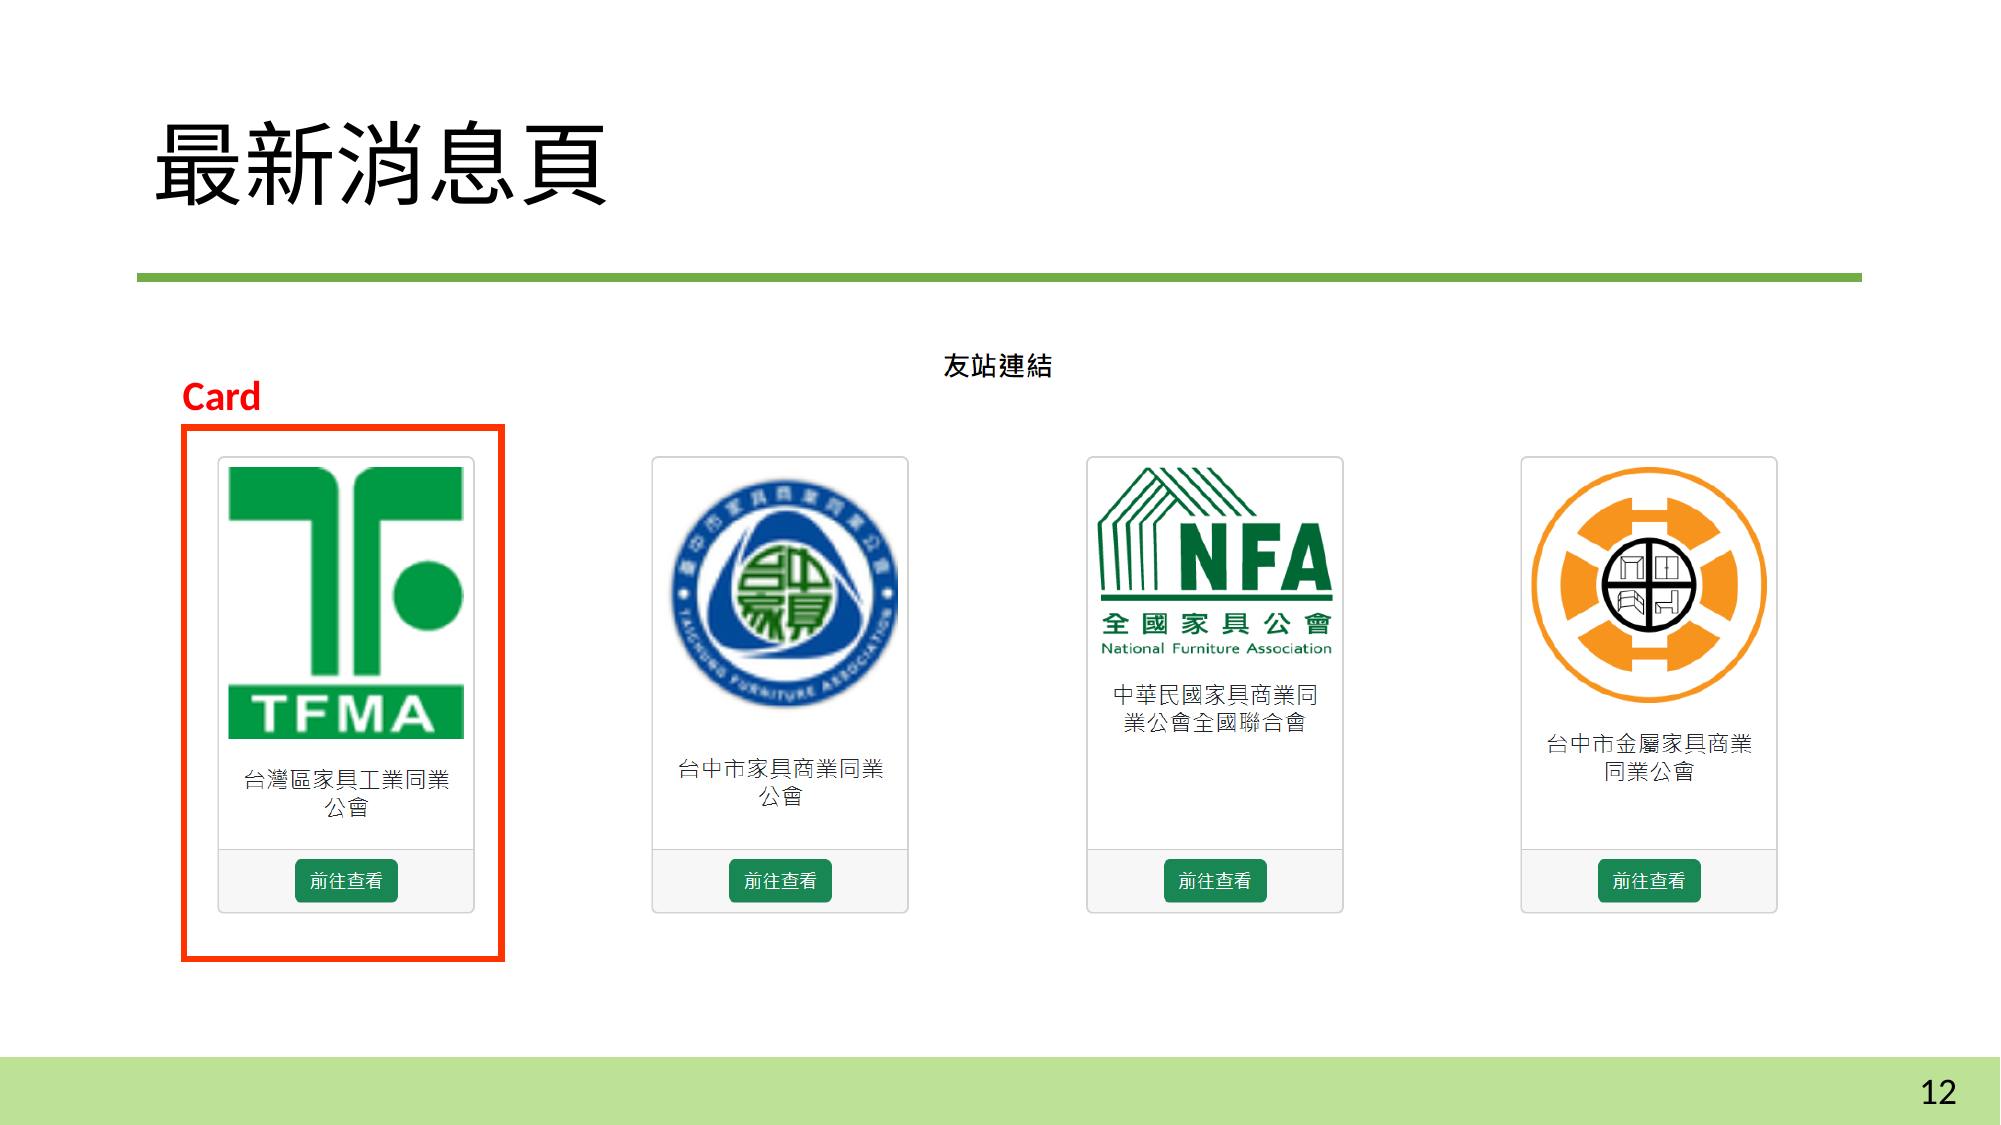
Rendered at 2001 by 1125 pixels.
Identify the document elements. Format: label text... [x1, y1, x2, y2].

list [137, 301, 1863, 960]
title 最新消息頁 [137, 59, 1863, 278]
slide_number 12 [1522, 1060, 1973, 1120]
